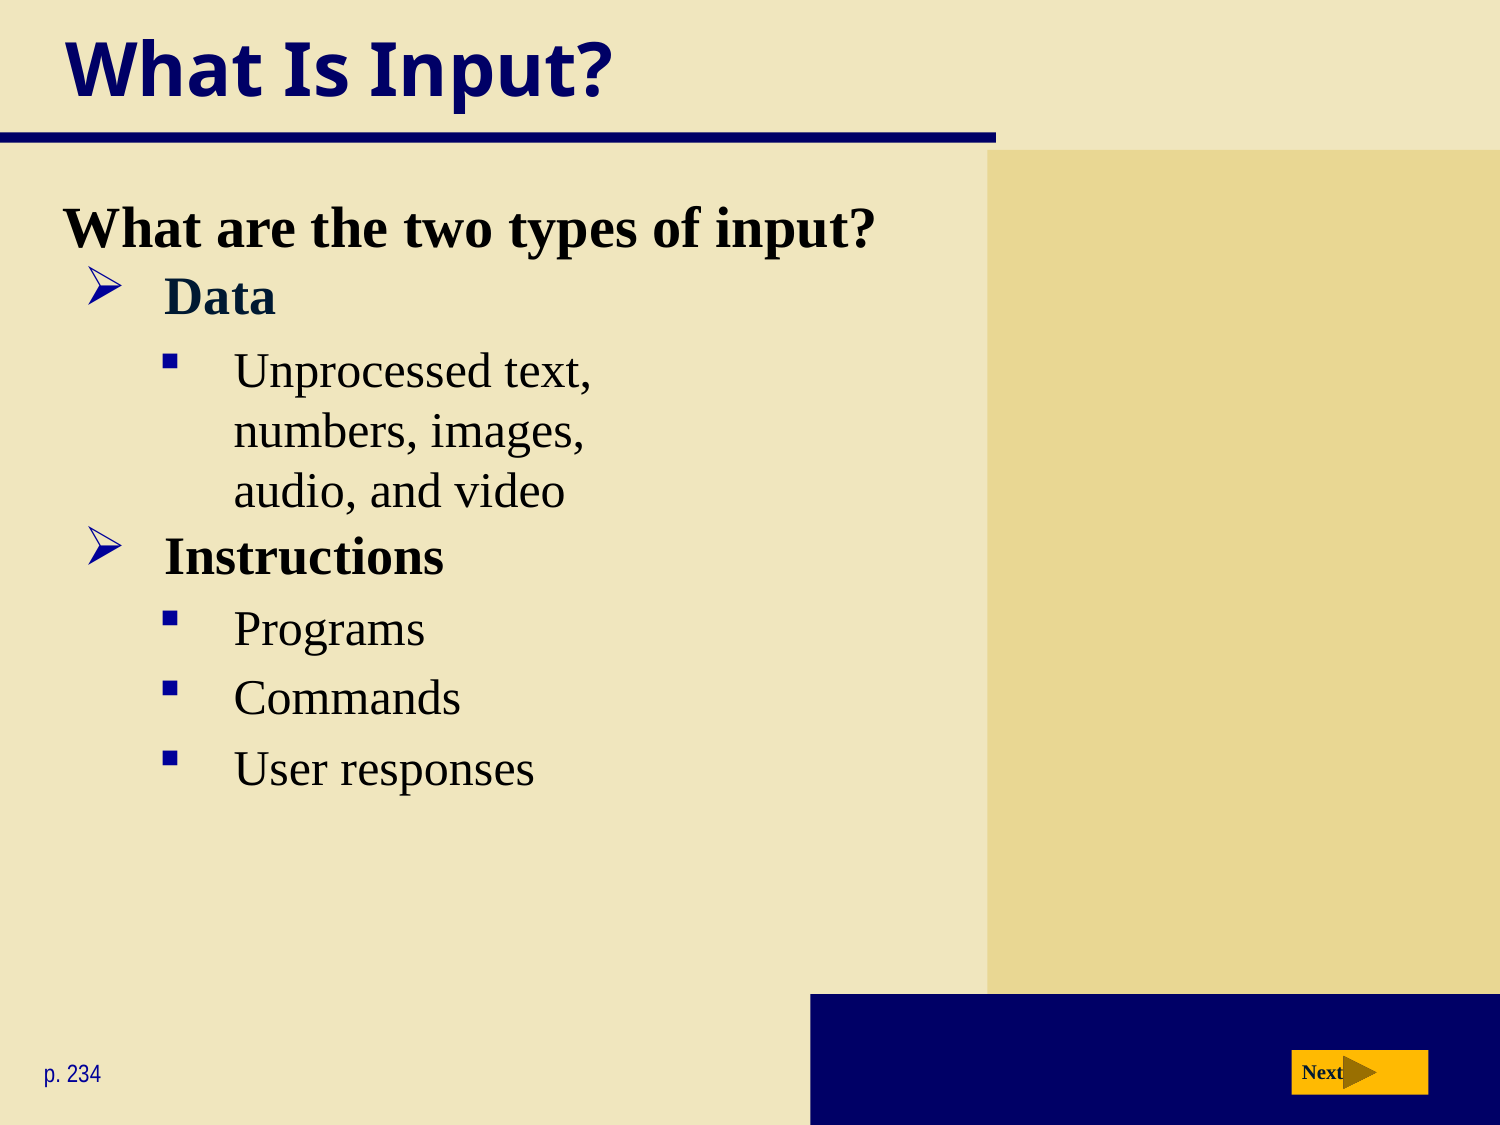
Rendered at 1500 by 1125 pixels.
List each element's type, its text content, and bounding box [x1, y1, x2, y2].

title What Is Input? [49, 0, 1459, 133]
text_box Unprocessed text, numbers, images, audio, and video Instructions Programs Commands User responses [49, 329, 759, 867]
text_box Data [50, 252, 988, 344]
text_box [1286, 1049, 1429, 1095]
text_box p. 234 [29, 1050, 284, 1095]
list What are the two types of input? [47, 181, 986, 298]
